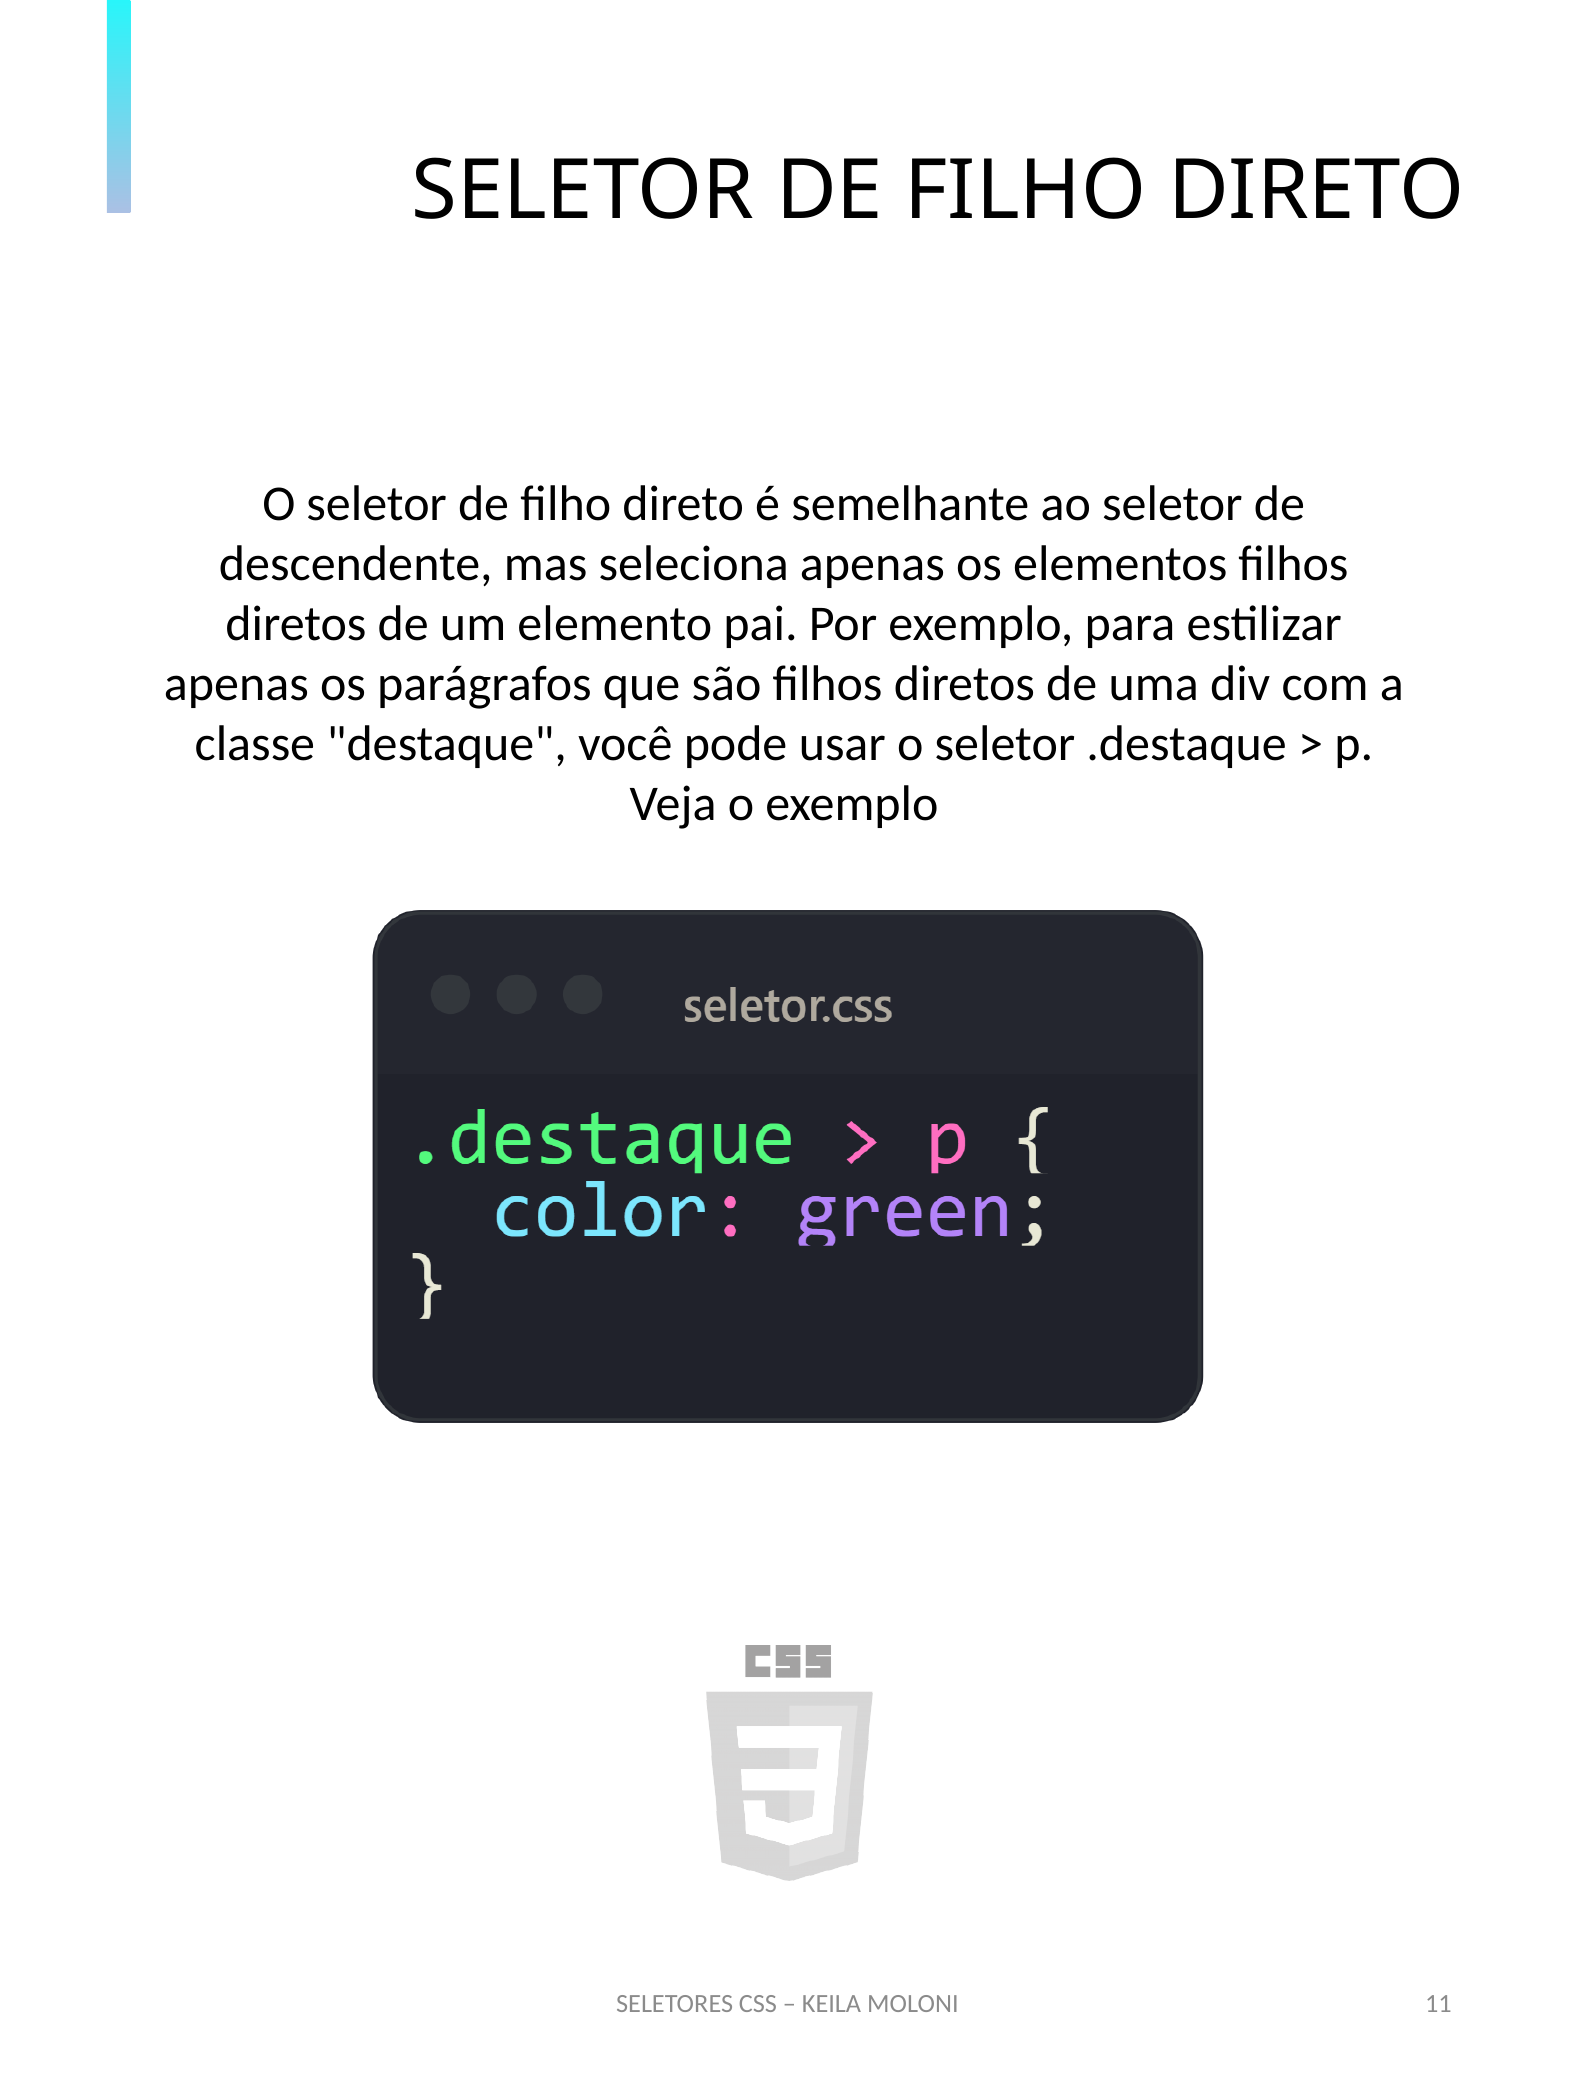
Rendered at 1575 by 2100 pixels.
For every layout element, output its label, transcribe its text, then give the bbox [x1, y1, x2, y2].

slide_number 11 [1112, 1946, 1467, 2059]
picture [579, 1637, 995, 1881]
picture [0, 806, 1575, 1526]
footer SELETORES CSS – KEILA MOLONI [521, 1946, 1054, 2059]
text_box [106, 0, 131, 213]
text_box SELETOR DE FILHO DIRETO [375, 127, 1575, 243]
text_box O seletor de filho direto é semelhante ao seletor de descendente, mas seleciona apenas os elementos filhos diretos de um elemento pai. Por exemplo, para estilizar apenas os parágrafos que são filhos diretos de uma div com a classe "destaque", você pode usar o seletor .destaque > p. Veja o exemplo [142, 462, 1426, 806]
